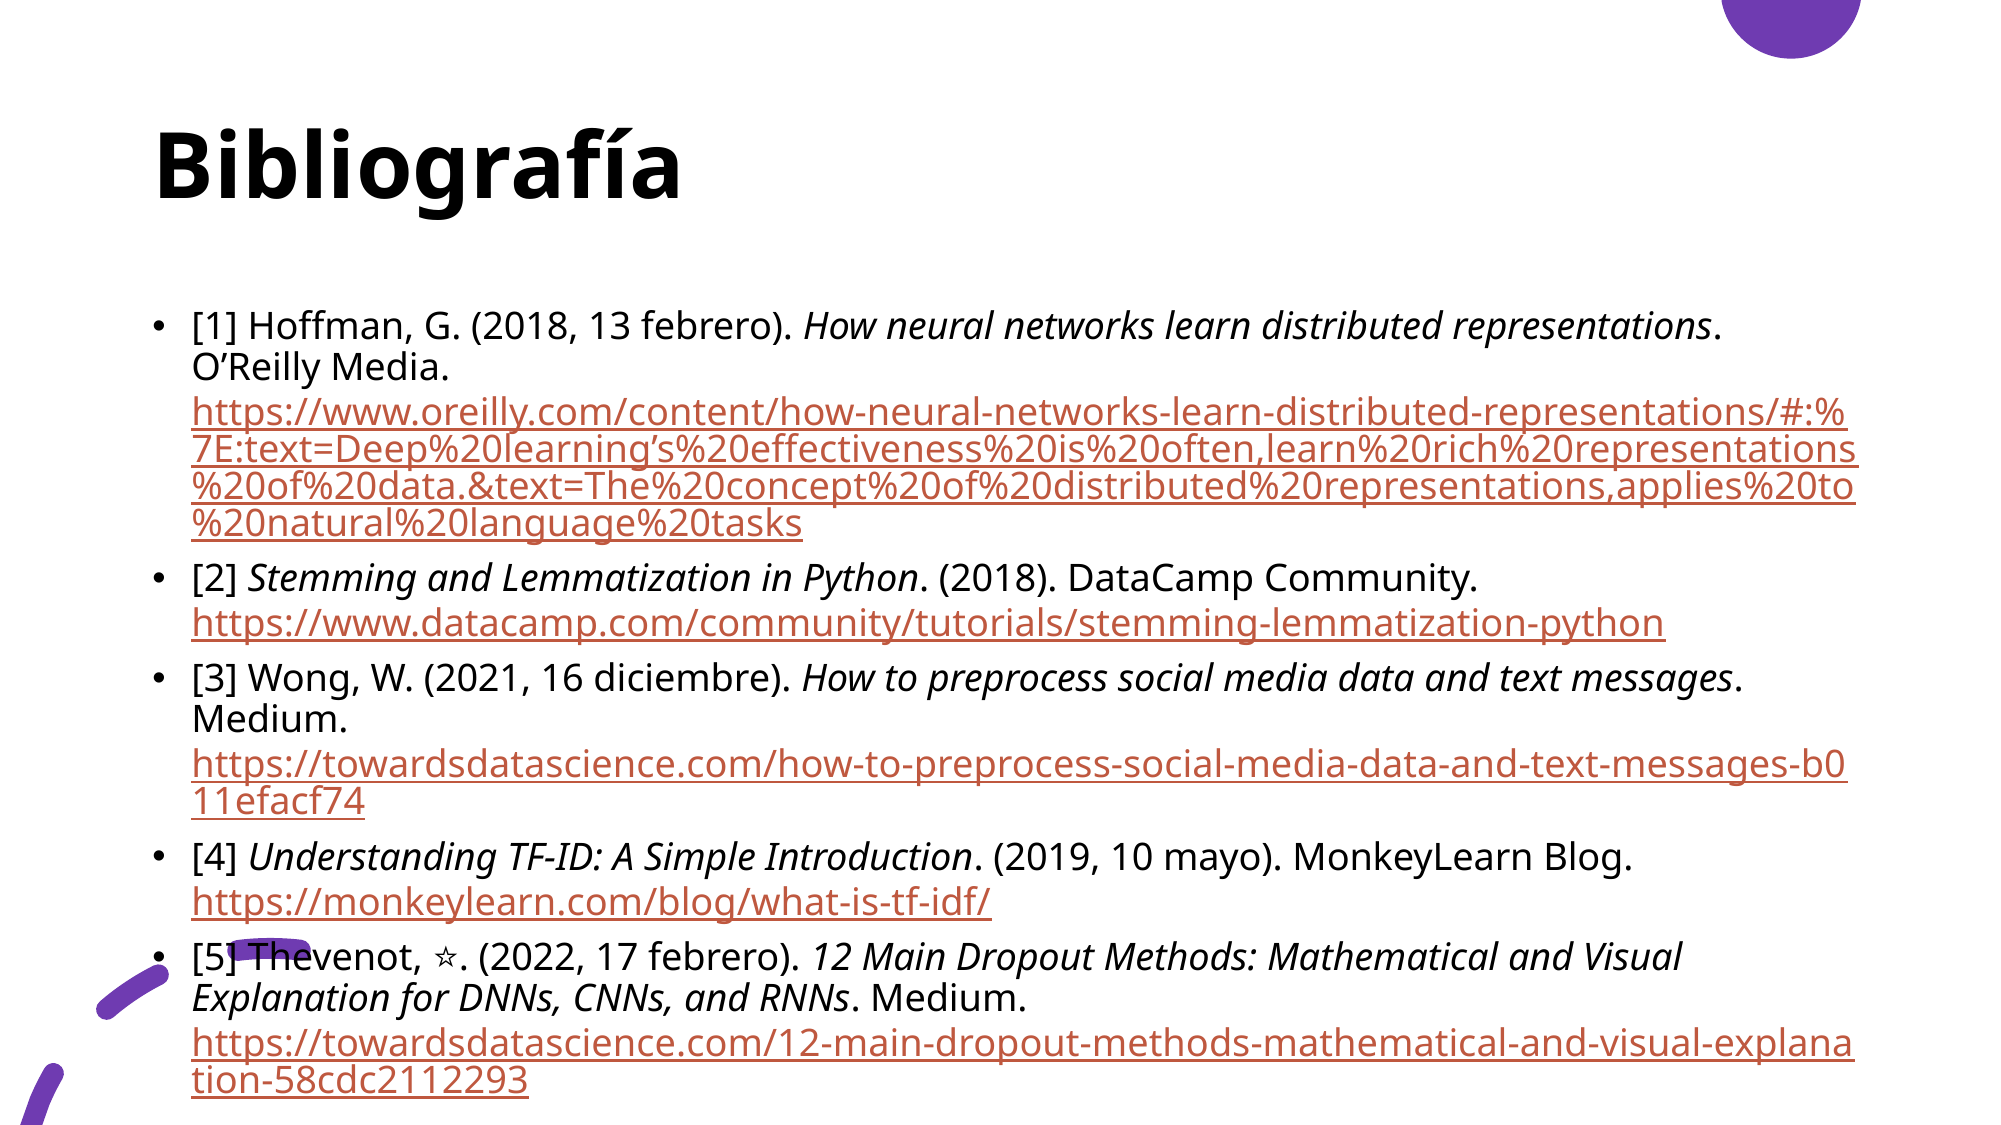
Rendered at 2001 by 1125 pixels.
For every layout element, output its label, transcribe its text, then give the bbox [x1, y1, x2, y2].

list [1] Hoffman, G. (2018, 13 febrero). How neural networks learn distributed representations. O’Reilly Media. https://www.oreilly.com/content/how-neural-networks-learn-distributed-representations/#:%7E:text=Deep%20learning’s%20effectiveness%20is%20often,learn%20rich%20representations%20of%20data.&text=The%20concept%20of%20distributed%20representations,applies%20to%20natural%20language%20tasks [2] Stemming and Lemmatization in Python. (2018). DataCamp Community. https://www.datacamp.com/community/tutorials/stemming-lemmatization-python [3] Wong, W. (2021, 16 diciembre). How to preprocess social media data and text messages. Medium. https://towardsdatascience.com/how-to-preprocess-social-media-data-and-text-messages-b011efacf74 [4] Understanding TF-ID: A Simple Introduction. (2019, 10 mayo). MonkeyLearn Blog. https://monkeylearn.com/blog/what-is-tf-idf/ [5] Thevenot, ⭐. (2022, 17 febrero). 12 Main Dropout Methods: Mathematical and Visual Explanation for DNNs, CNNs, and RNNs. Medium. https://towardsdatascience.com/12-main-dropout-methods-mathematical-and-visual-explanation-58cdc2112293 [137, 299, 1863, 933]
title Bibliografía [137, 59, 1863, 278]
